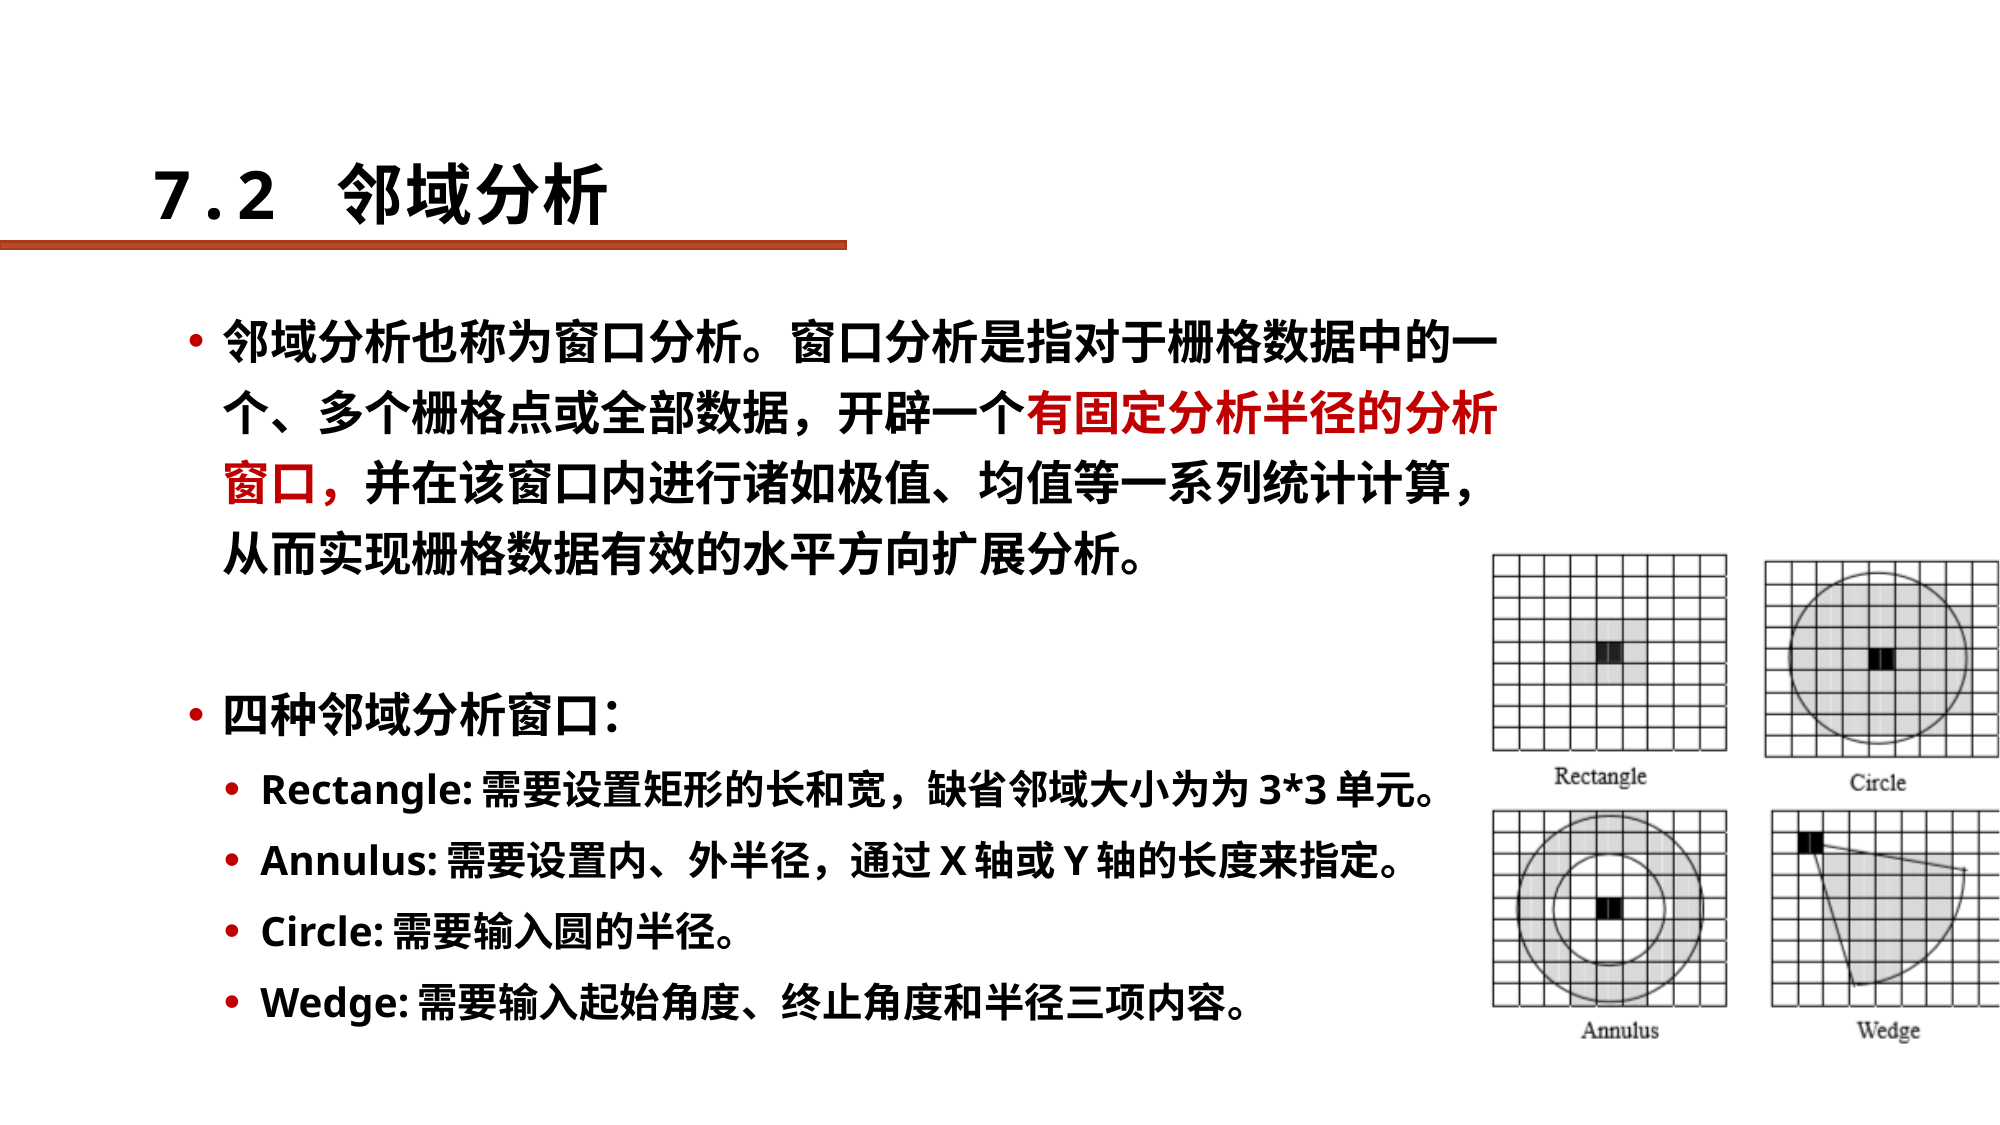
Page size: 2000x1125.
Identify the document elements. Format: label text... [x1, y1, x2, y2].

picture [1460, 540, 2000, 1052]
list 邻域分析也称为窗口分析。窗口分析是指对于栅格数据中的一个、多个栅格点或全部数据，开辟一个有固定分析半径的分析窗口，并在该窗口内进行诸如极值、均值等一系列统计计算，从而实现栅格数据有效的水平方向扩展分析。 四种邻域分析窗口： Rectangle:需要设置矩形的长和宽，缺省邻域大小为为3*3单元。 Annulus:需要设置内、外半径，通过X轴或Y轴的长度来指定。 Circle:需要输入圆的半径。 Wedge:需要输入起始角度、终止角度和半径三项内容。 [172, 290, 1544, 1050]
title 7.2 邻域分析 [137, 16, 1638, 242]
